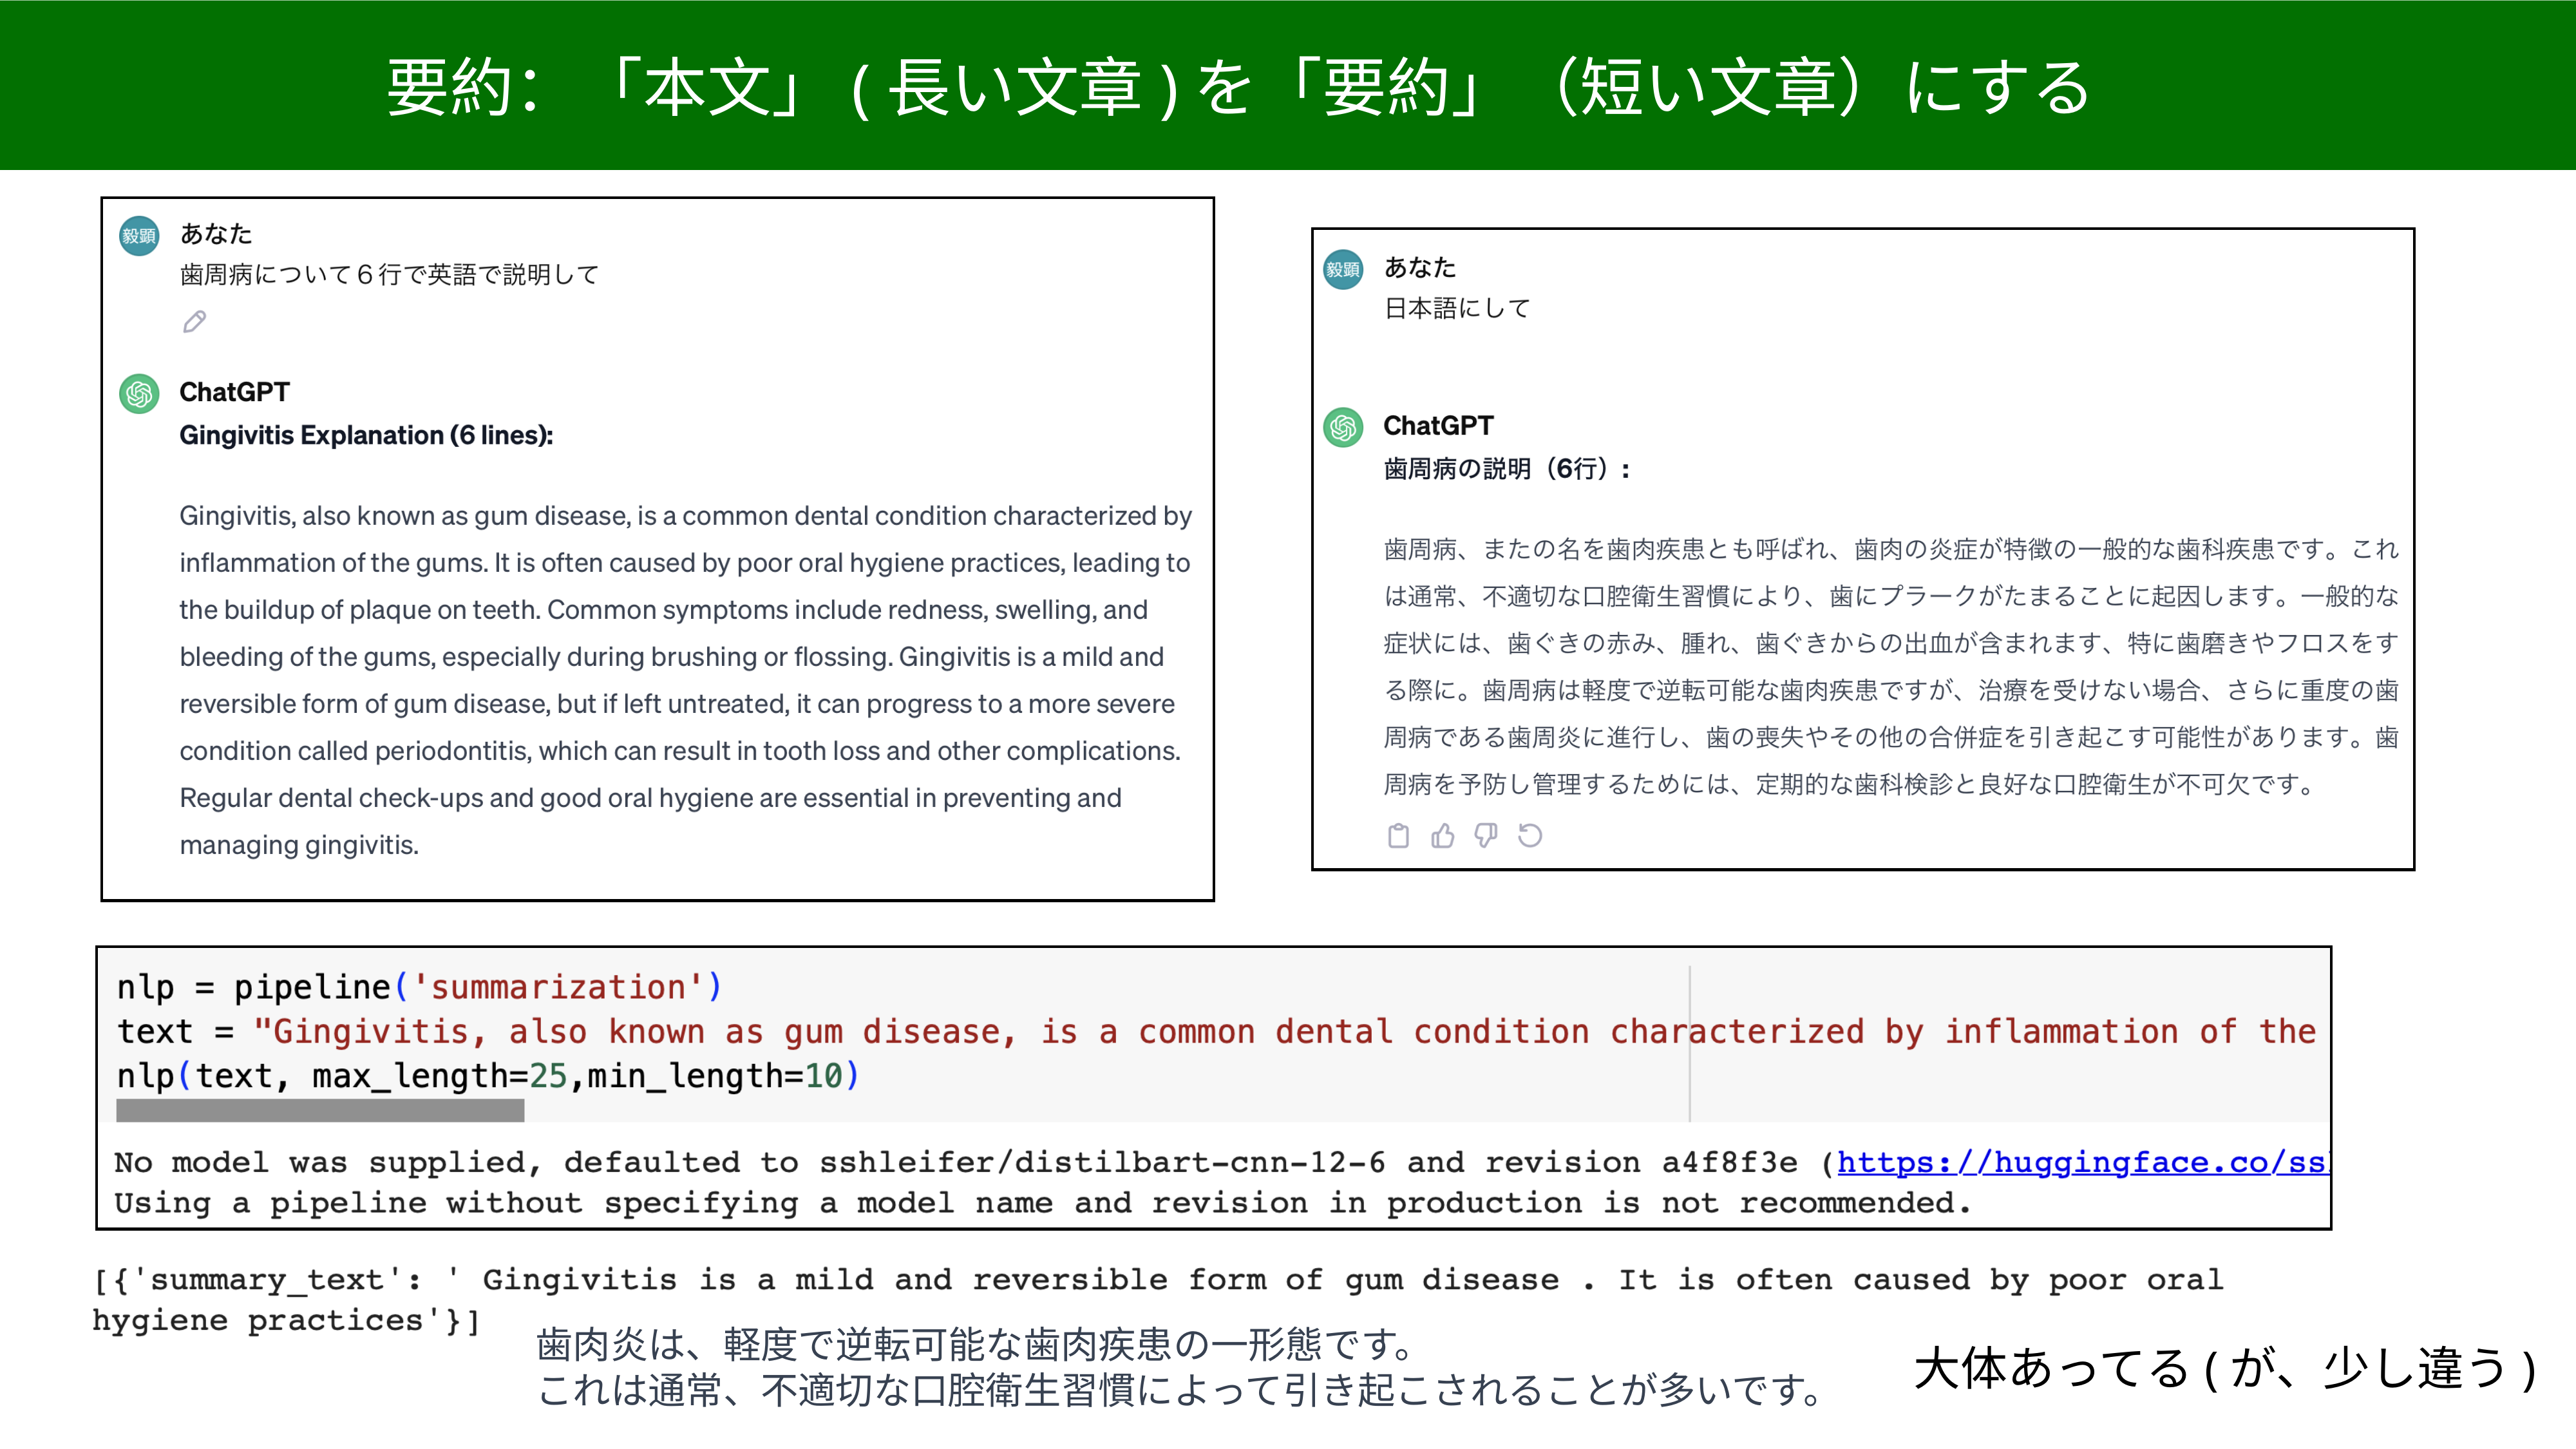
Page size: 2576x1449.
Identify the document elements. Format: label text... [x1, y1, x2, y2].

text_box 要約：「本文」(長い文章)を「要約」（短い文章）にする [379, 41, 2102, 129]
text_box 大体あってる(が、少し違う) [1908, 1332, 2543, 1400]
picture [97, 947, 2331, 1228]
picture [1314, 229, 2413, 869]
text_box [0, 0, 2576, 170]
text_box 歯肉炎は、軽度で逆転可能な歯肉疾患の一形態です。 これは通常、不適切な口腔衛生習慣によって引き起こされることが多いです。 [530, 1355, 1846, 1417]
picture [103, 198, 1213, 900]
picture [82, 1249, 2246, 1355]
